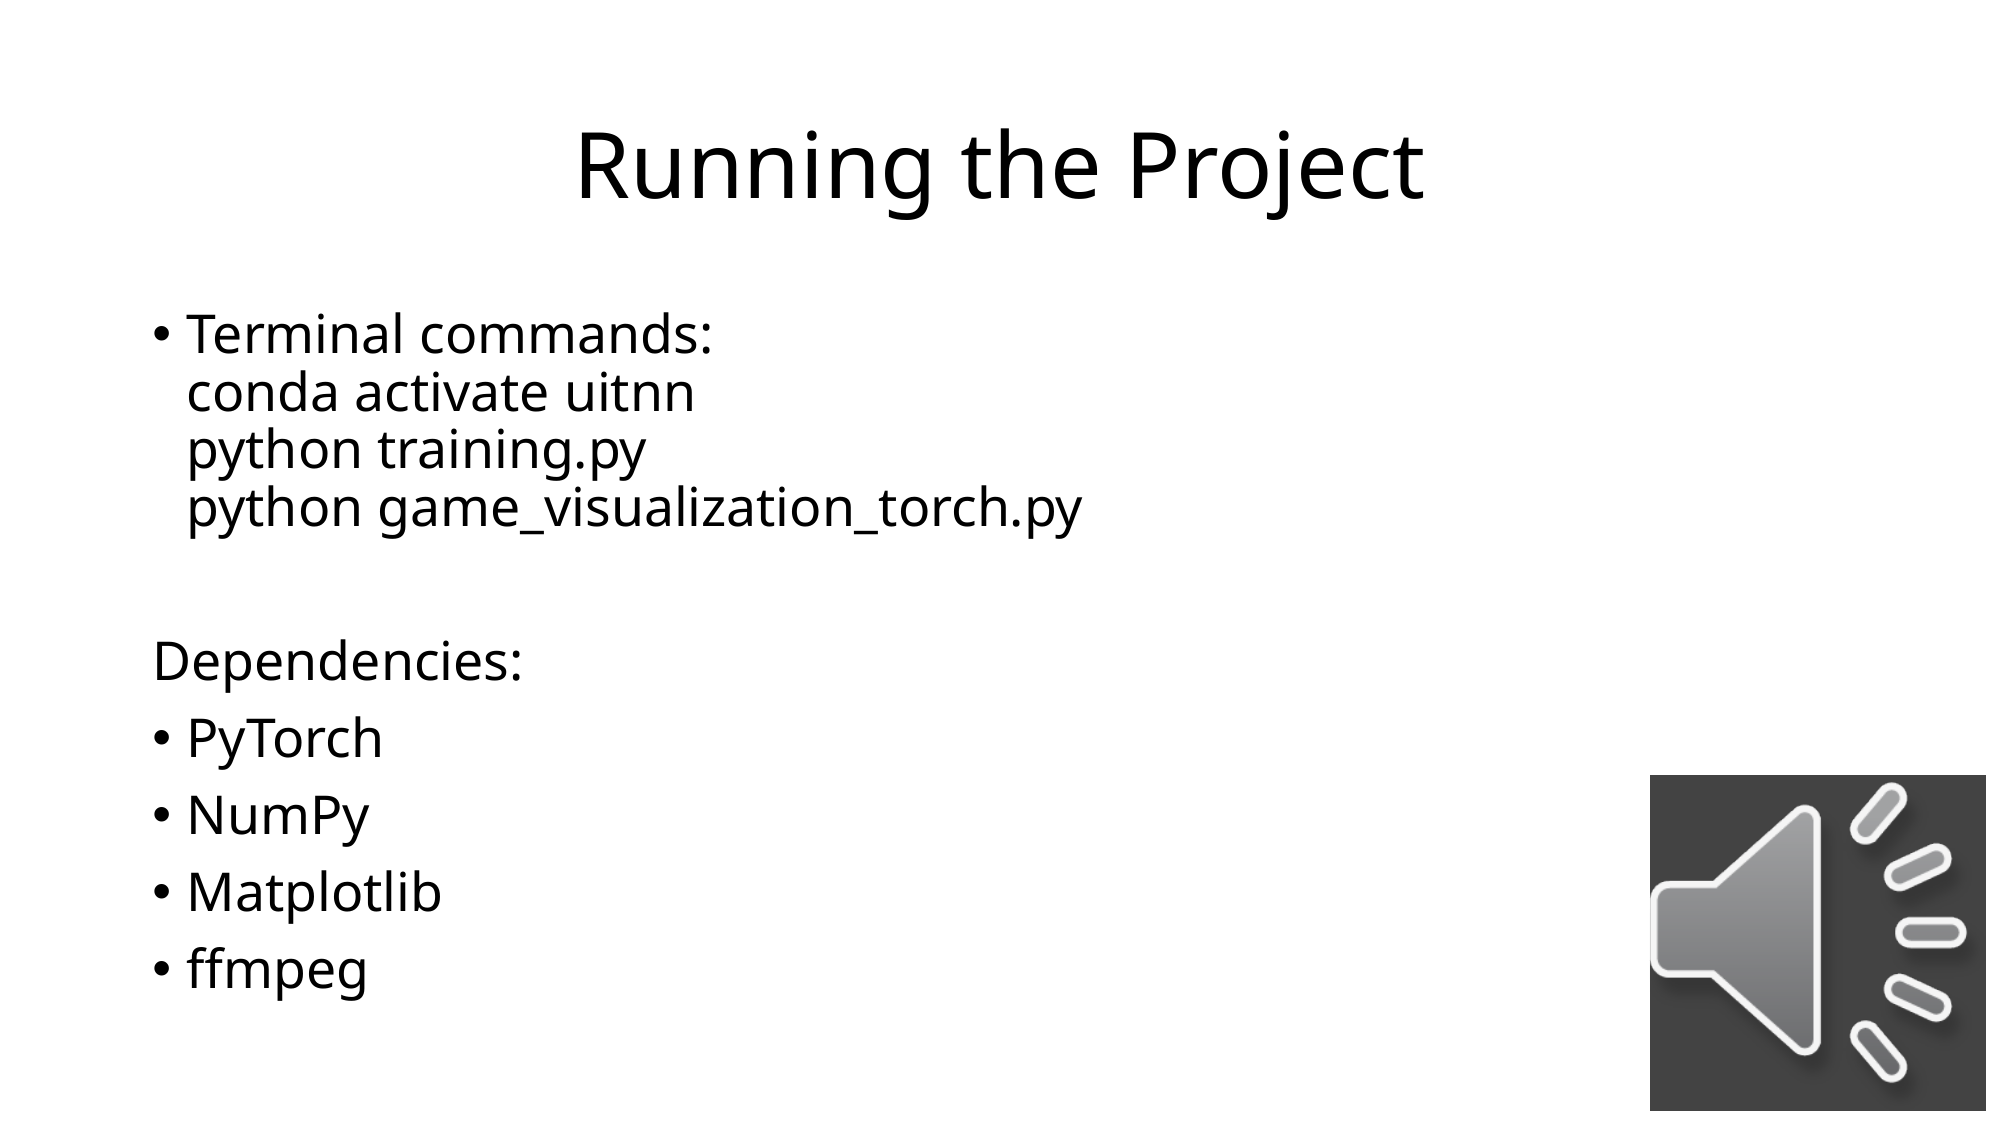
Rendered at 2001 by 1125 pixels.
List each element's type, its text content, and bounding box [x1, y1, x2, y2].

list Terminal commands: conda activate uitnn python training.py python game_visualization_torch.py Dependencies: PyTorch NumPy Matplotlib ffmpeg [137, 299, 1863, 1014]
title Running the Project [137, 59, 1863, 278]
picture [1648, 773, 1987, 1112]
